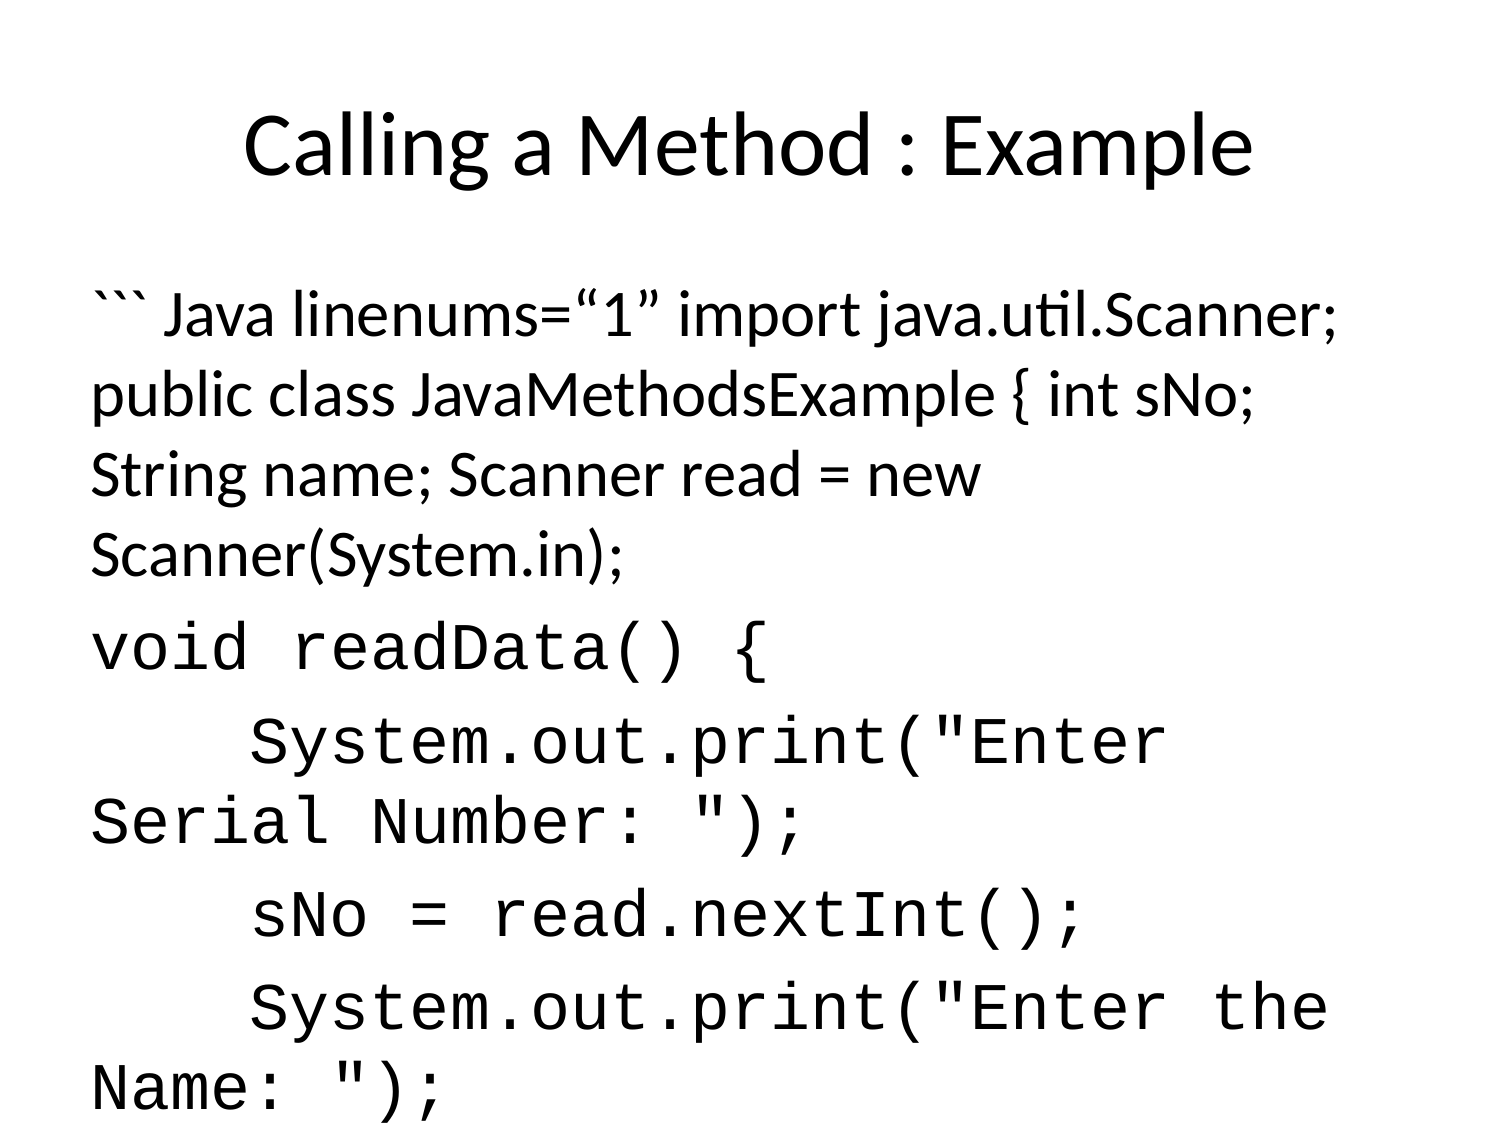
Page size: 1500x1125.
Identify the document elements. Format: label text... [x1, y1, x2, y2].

title Calling a Method : Example [75, 45, 1425, 233]
list ``` Java linenums=“1” import java.util.Scanner; public class JavaMethodsExample { int sNo; String name; Scanner read = new Scanner(System.in); void readData() { System.out.print("Enter Serial Number: "); sNo = read.nextInt(); System.out.print("Enter the Name: "); name = read.next(); } static void showData(int sNo, String name) { System.out.println("Hello, " + name + "! your serial number is " + sNo); } … --- ``` Java linenums="1" ... public static void main(String[] args) { JavaMethodsExample obj = new JavaMethodsExample(); obj.readData(); // method call using object showData(obj.sNo, obj.name); // method call without using object } } [75, 262, 1425, 1005]
